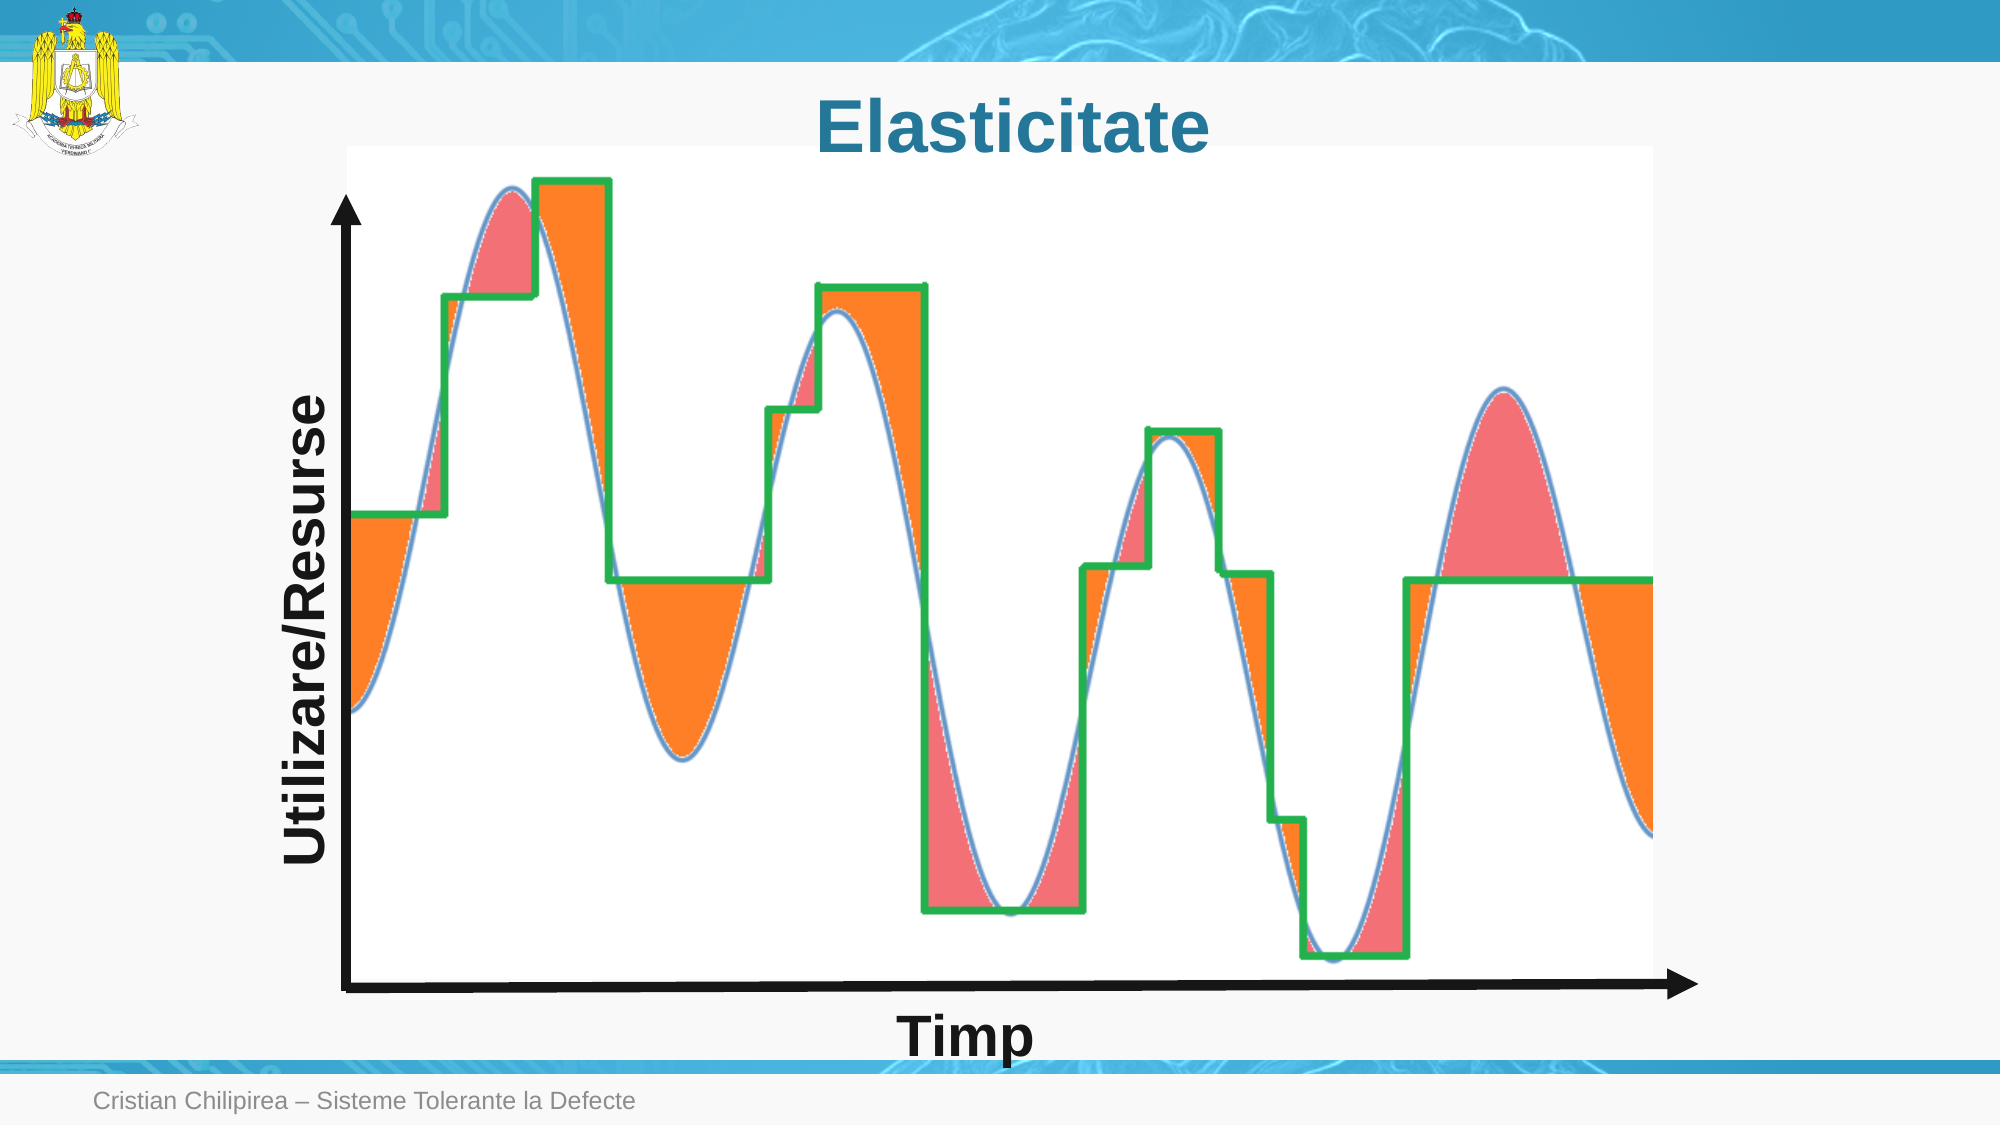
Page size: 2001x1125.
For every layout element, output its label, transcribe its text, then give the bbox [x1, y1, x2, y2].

picture [0, 1060, 882, 1074]
picture [1050, 1060, 2000, 1074]
picture [0, 0, 2000, 156]
text_box Utilizare/Resurse [258, 378, 341, 883]
footer Cristian Chilipirea – Sisteme Tolerante la Defecte [77, 1073, 1338, 1125]
picture [347, 146, 1653, 979]
text_box Timp [882, 992, 1050, 1073]
title Elasticitate [150, 76, 1876, 180]
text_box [346, 983, 1699, 988]
